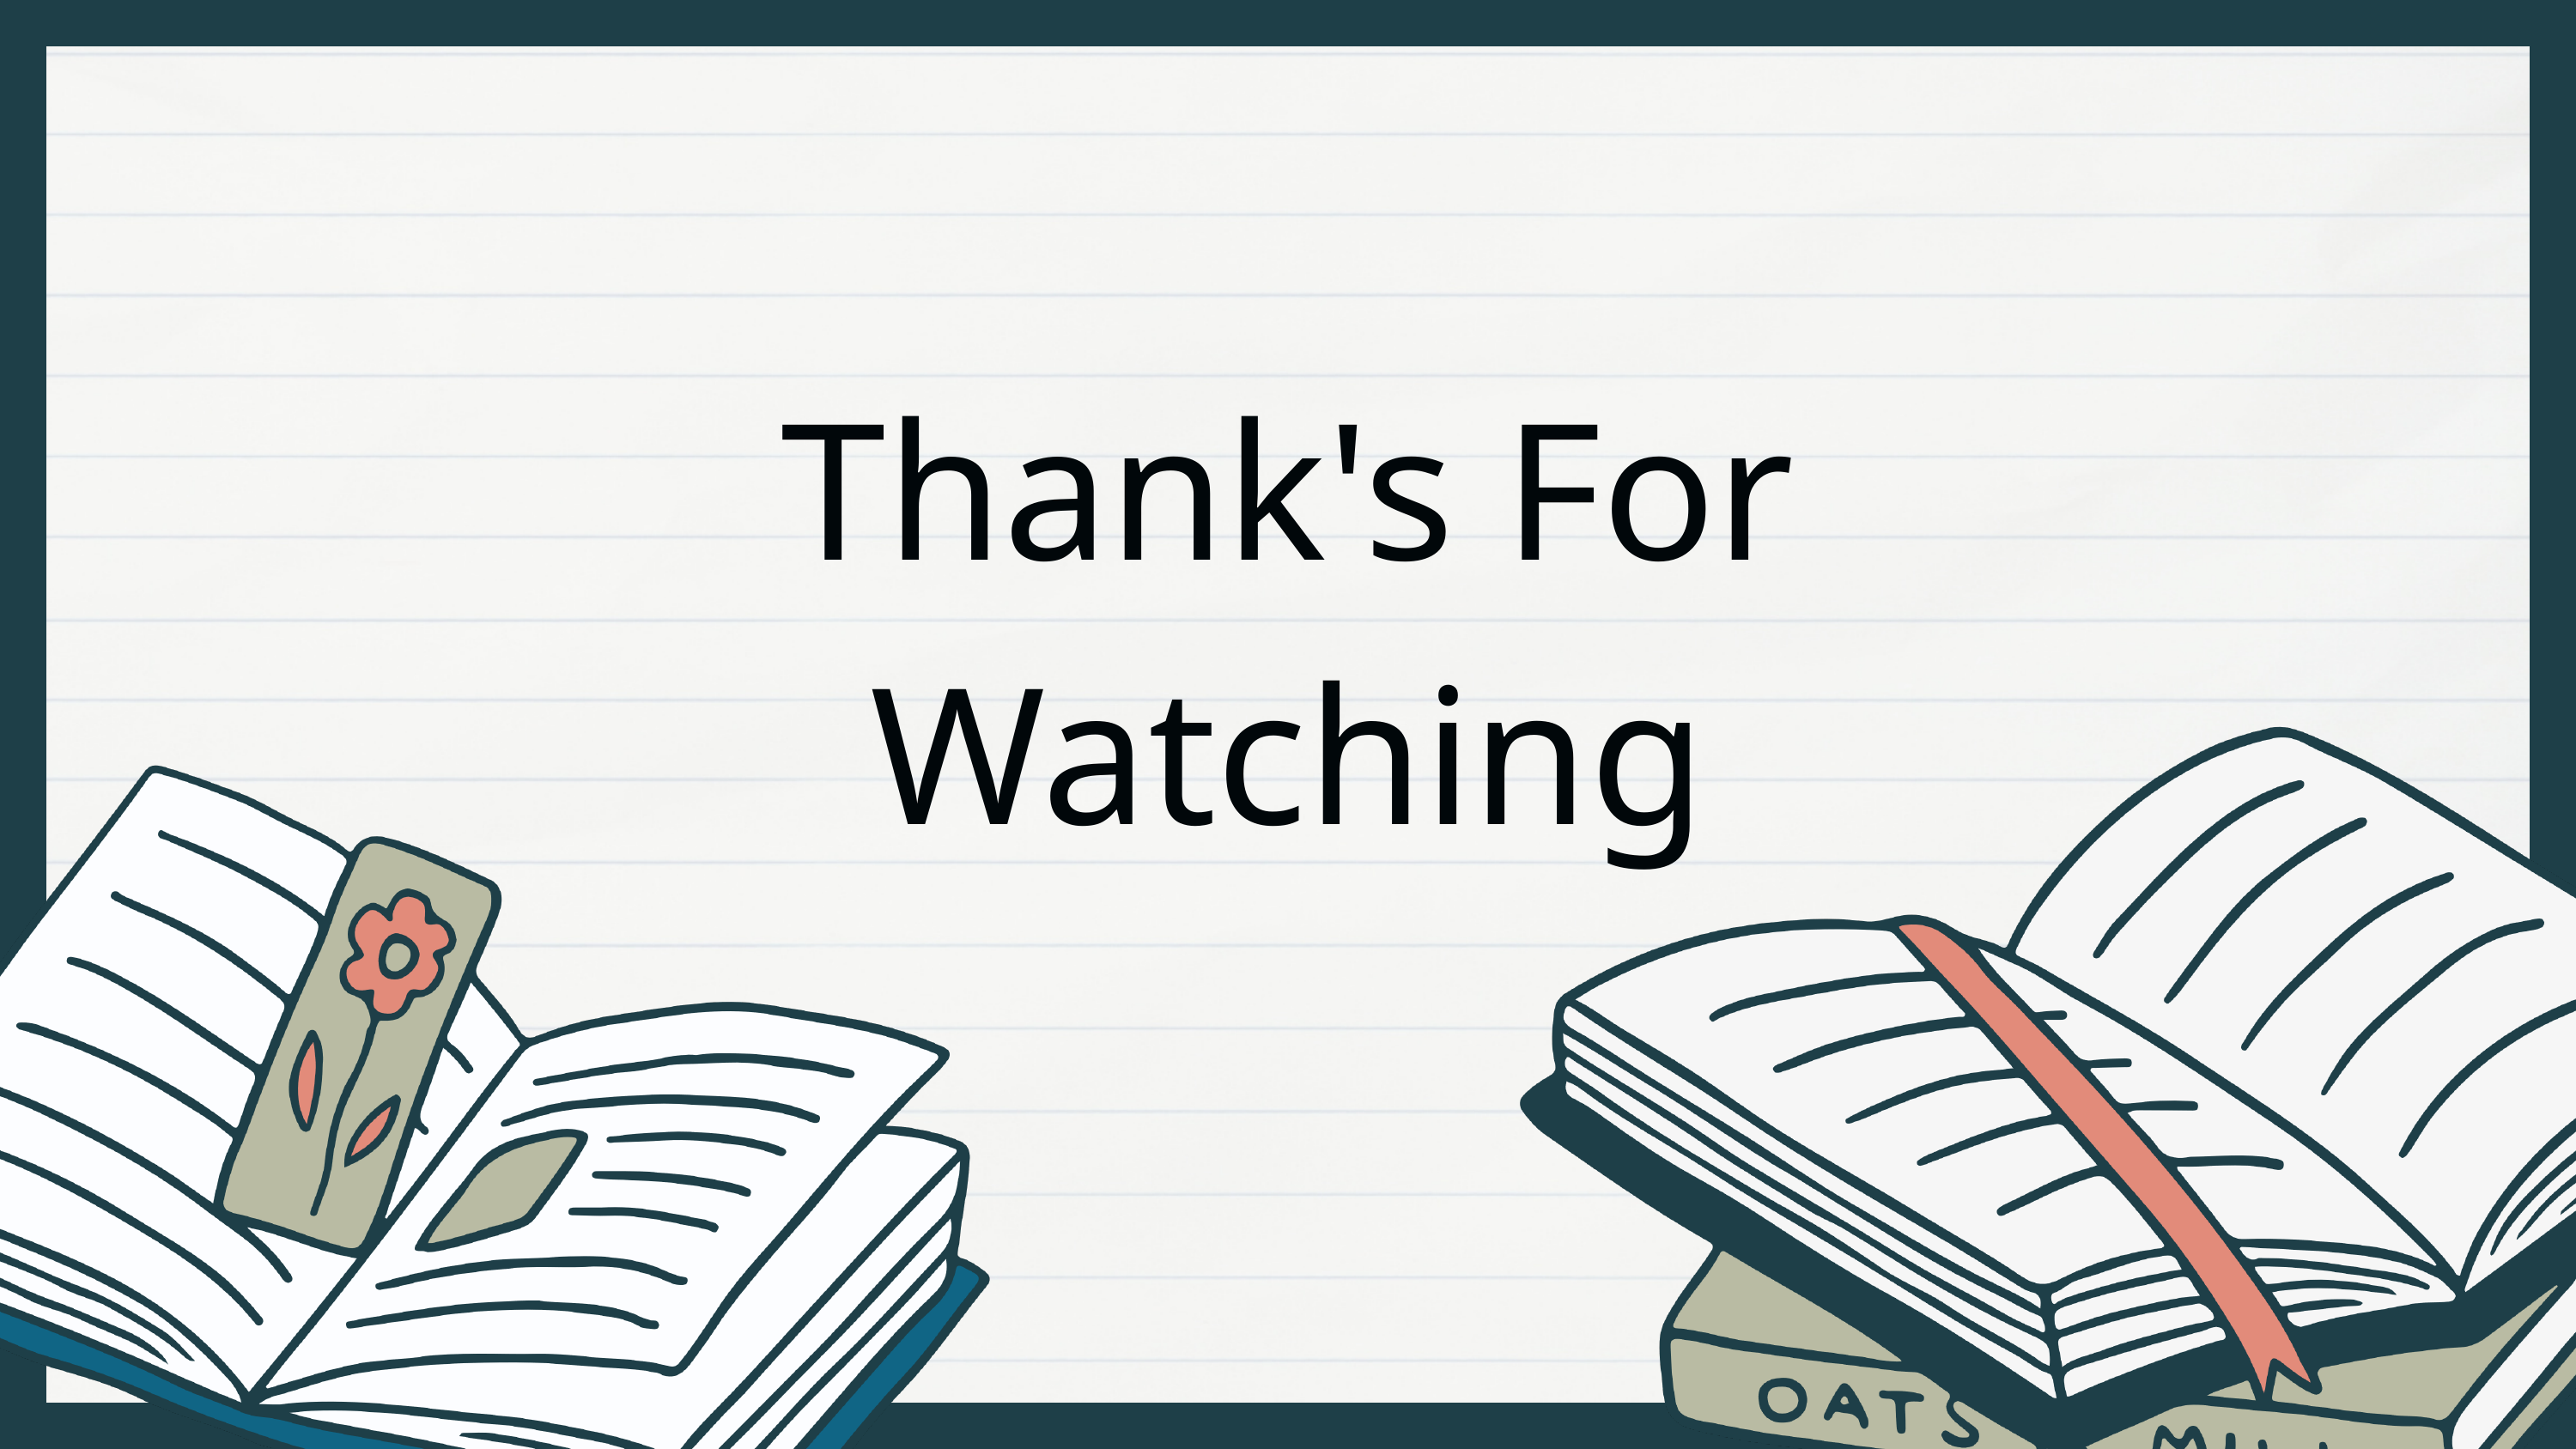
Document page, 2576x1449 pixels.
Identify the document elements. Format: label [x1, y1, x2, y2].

text_box [0, 0, 2576, 1449]
